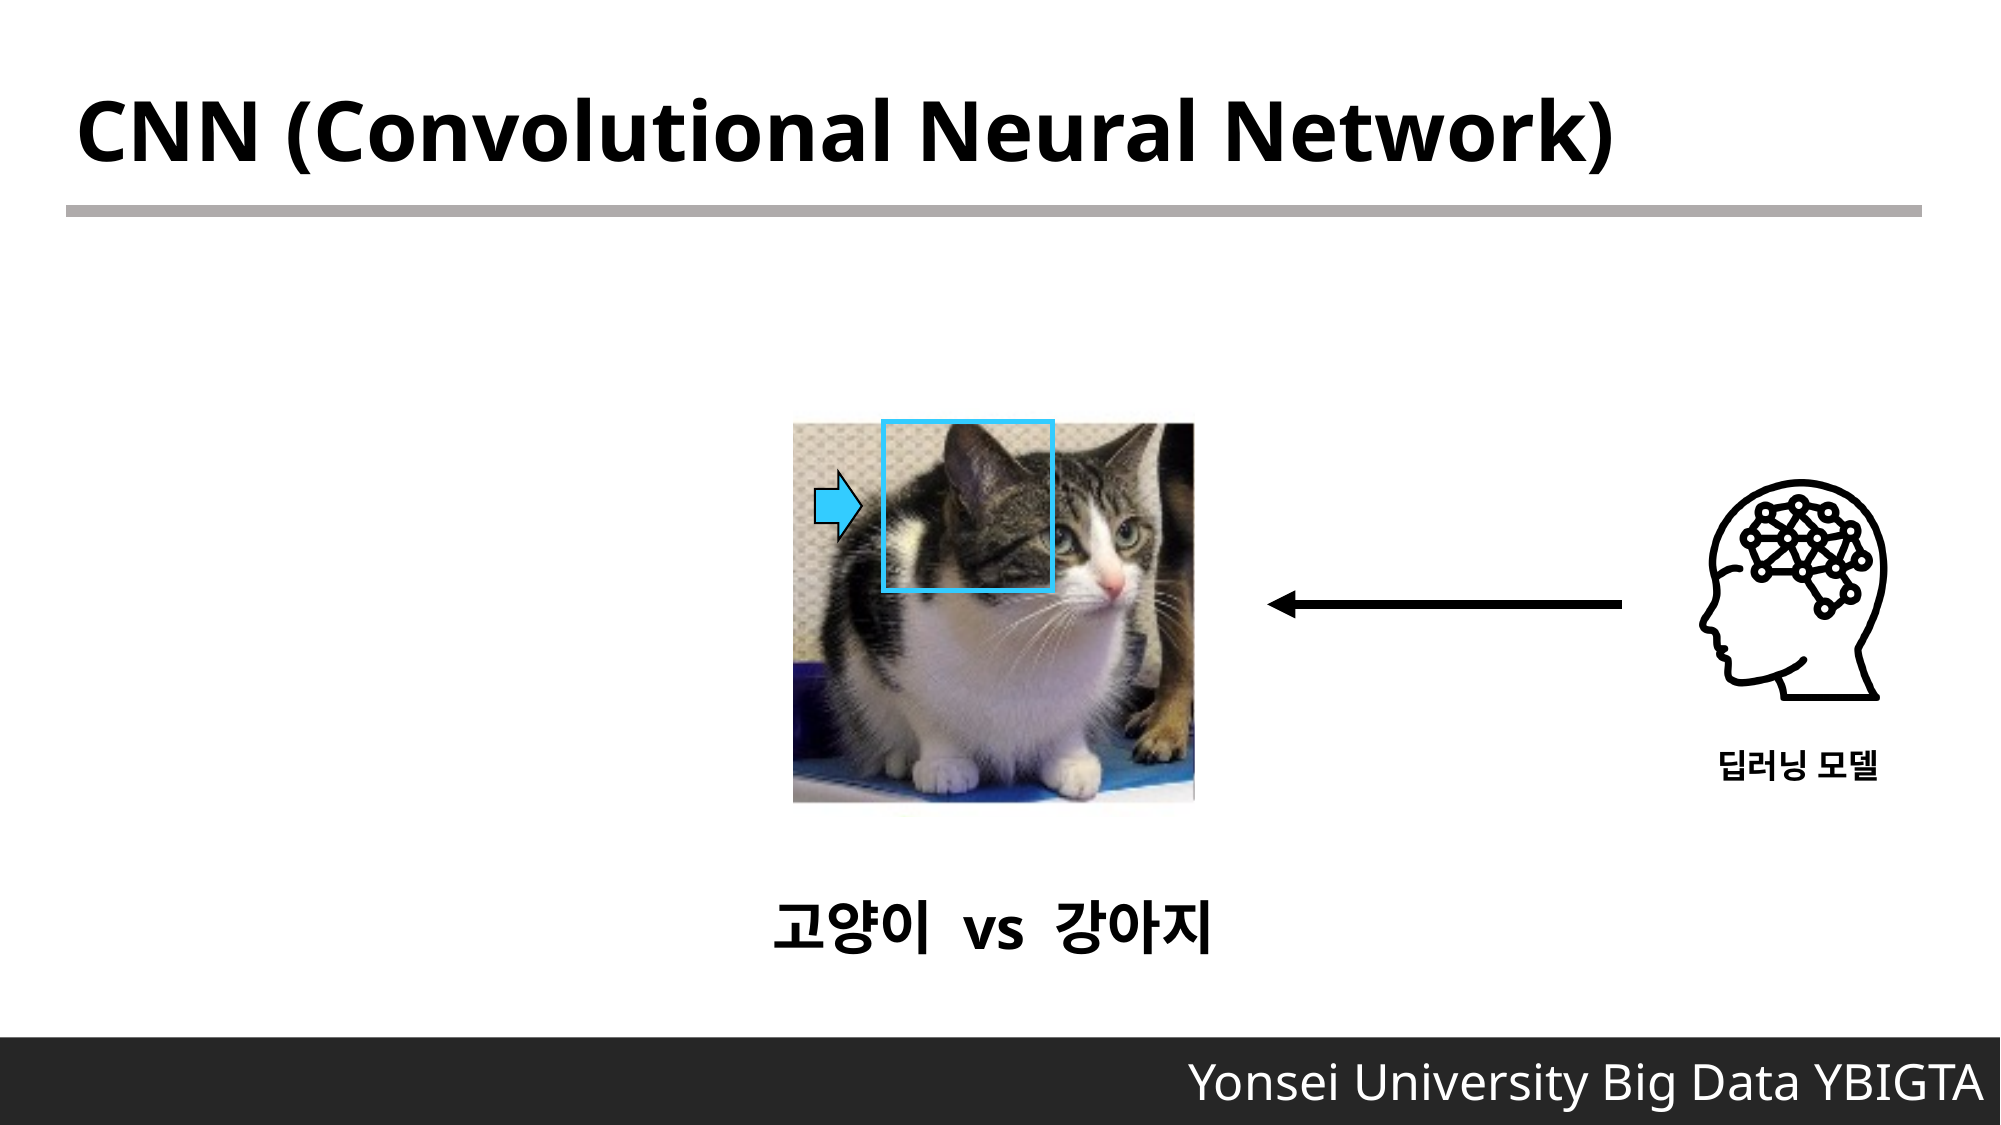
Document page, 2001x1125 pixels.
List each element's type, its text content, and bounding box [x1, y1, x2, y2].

text_box 딥러닝 모델 [1702, 737, 1894, 793]
picture [1682, 479, 1904, 701]
picture [793, 408, 1195, 817]
text_box Yonsei University Big Data YBIGTA [1120, 1043, 2000, 1118]
text_box [0, 1036, 2000, 1125]
text_box 고양이 vs 강아지 [757, 883, 1231, 969]
text_box CNN (Convolutional Neural Network) [60, 70, 2000, 186]
